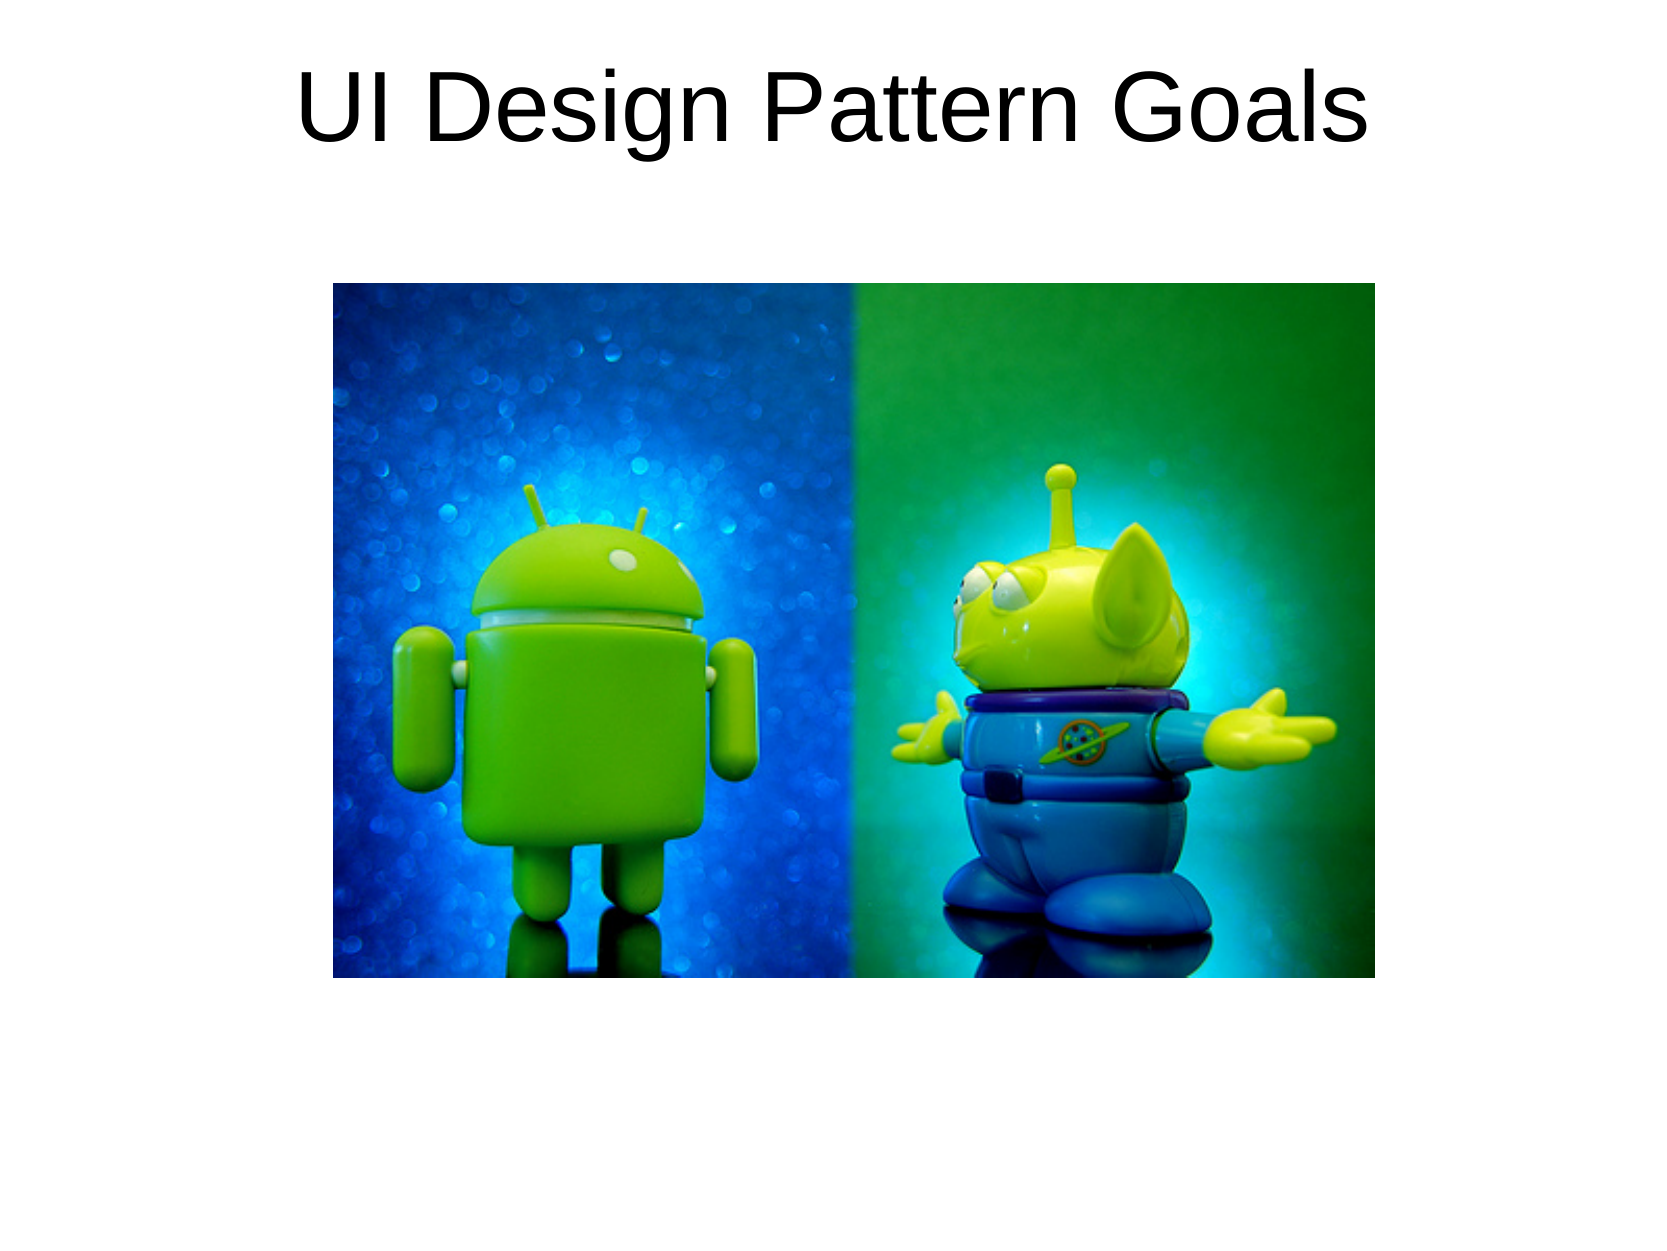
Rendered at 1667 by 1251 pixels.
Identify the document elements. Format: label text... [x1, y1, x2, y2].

title UI Design Pattern Goals [40, 49, 1627, 201]
picture [333, 283, 854, 978]
picture [852, 283, 1376, 978]
